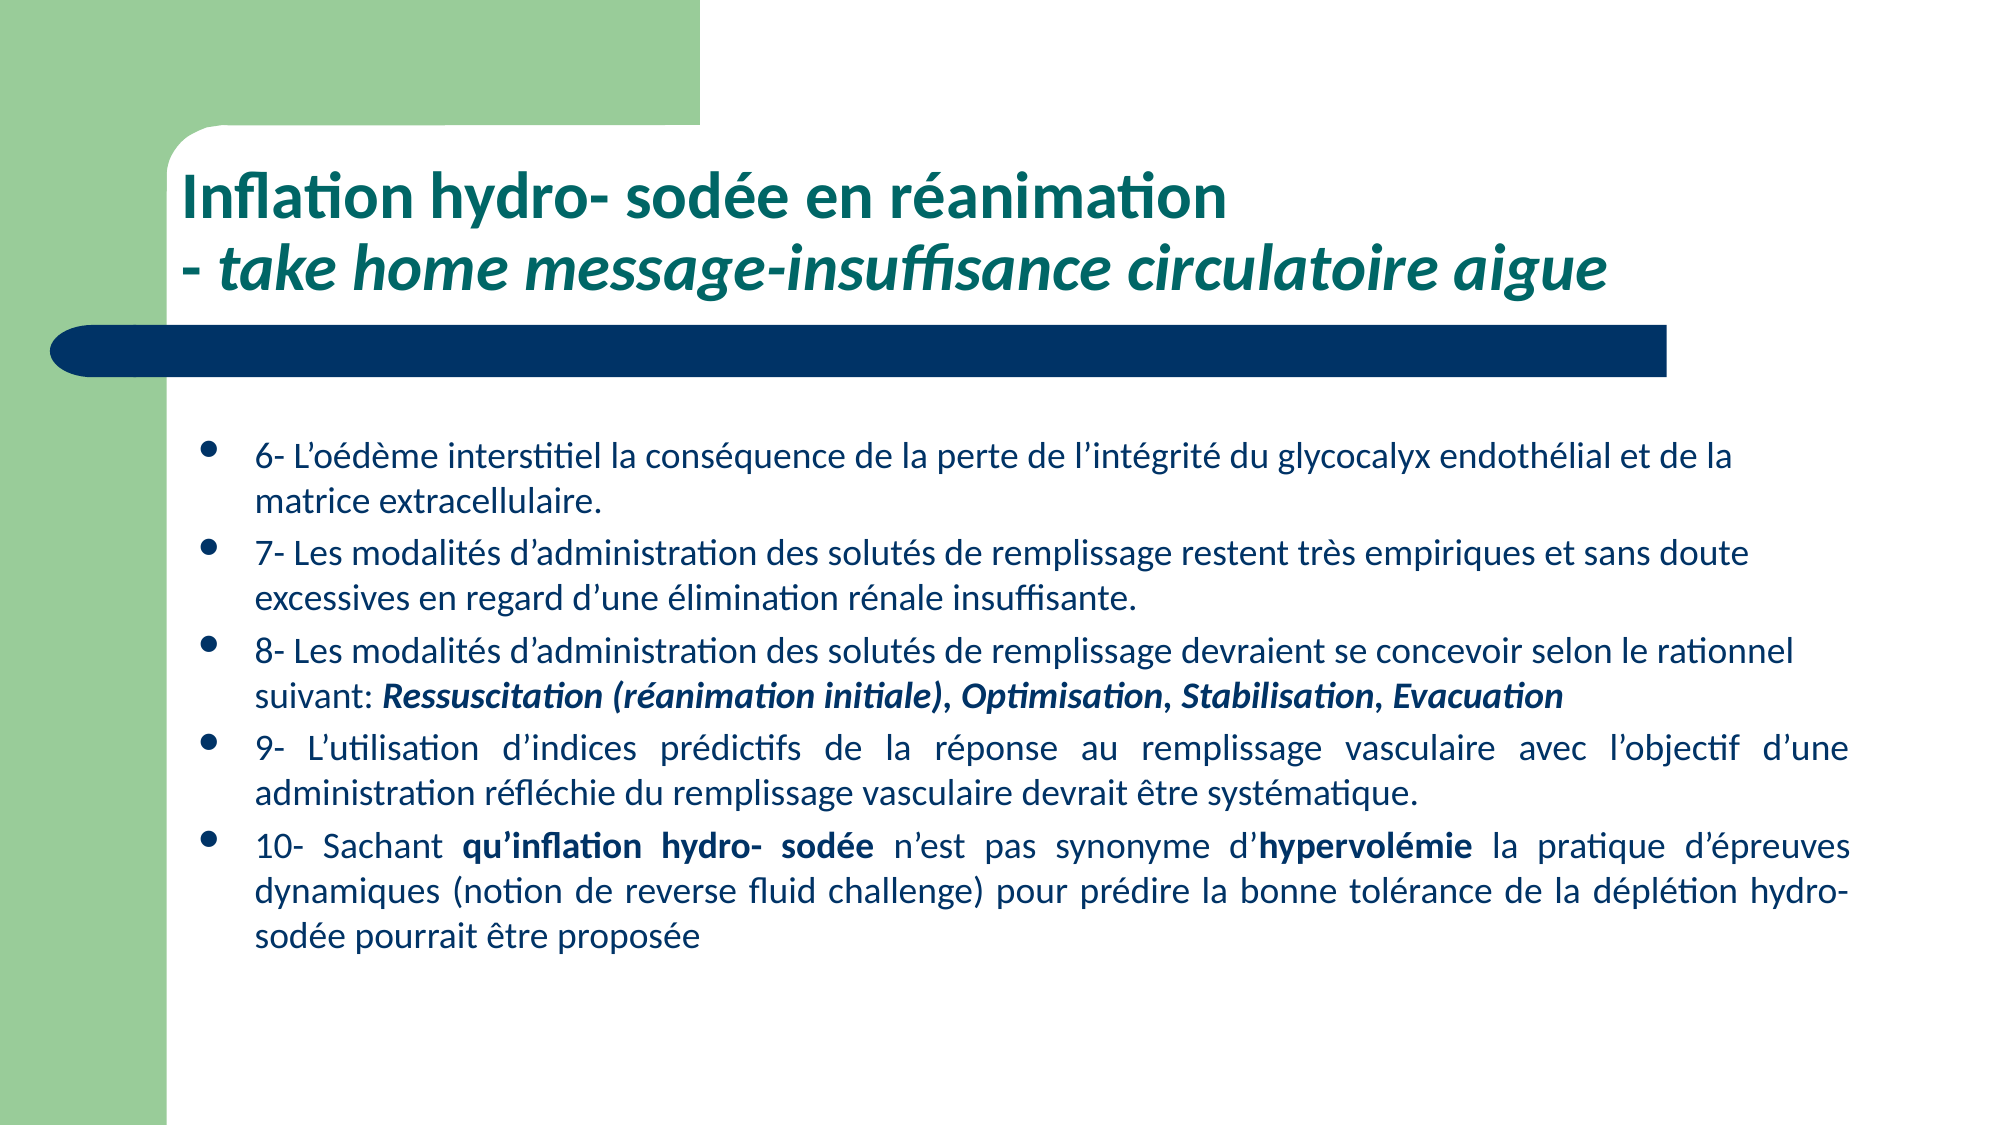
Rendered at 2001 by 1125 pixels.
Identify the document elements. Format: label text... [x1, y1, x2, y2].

title Inflation hydro- sodée en réanimation - take home message-insuffisance circulatoire aigue [166, 125, 1900, 313]
list 6- L’oédème interstitiel la conséquence de la perte de l’intégrité du glycocalyx endothélial et de la matrice extracellulaire. 7- Les modalités d’administration des solutés de remplissage restent très empiriques et sans doute excessives en regard d’une élimination rénale insuffisante. 8- Les modalités d’administration des solutés de remplissage devraient se concevoir selon le rationnel suivant: Ressuscitation (réanimation initiale), Optimisation, Stabilisation, Evacuation 9- L’utilisation d’indices prédictifs de la réponse au remplissage vasculaire avec l’objectif d’une administration réfléchie du remplissage vasculaire devrait être systématique. 10- Sachant qu’inflation hydro- sodée n’est pas synonyme d’hypervolémie la pratique d’épreuves dynamiques (notion de reverse fluid challenge) pour prédire la bonne tolérance de la déplétion hydro- sodée pourrait être proposée [183, 423, 1866, 999]
